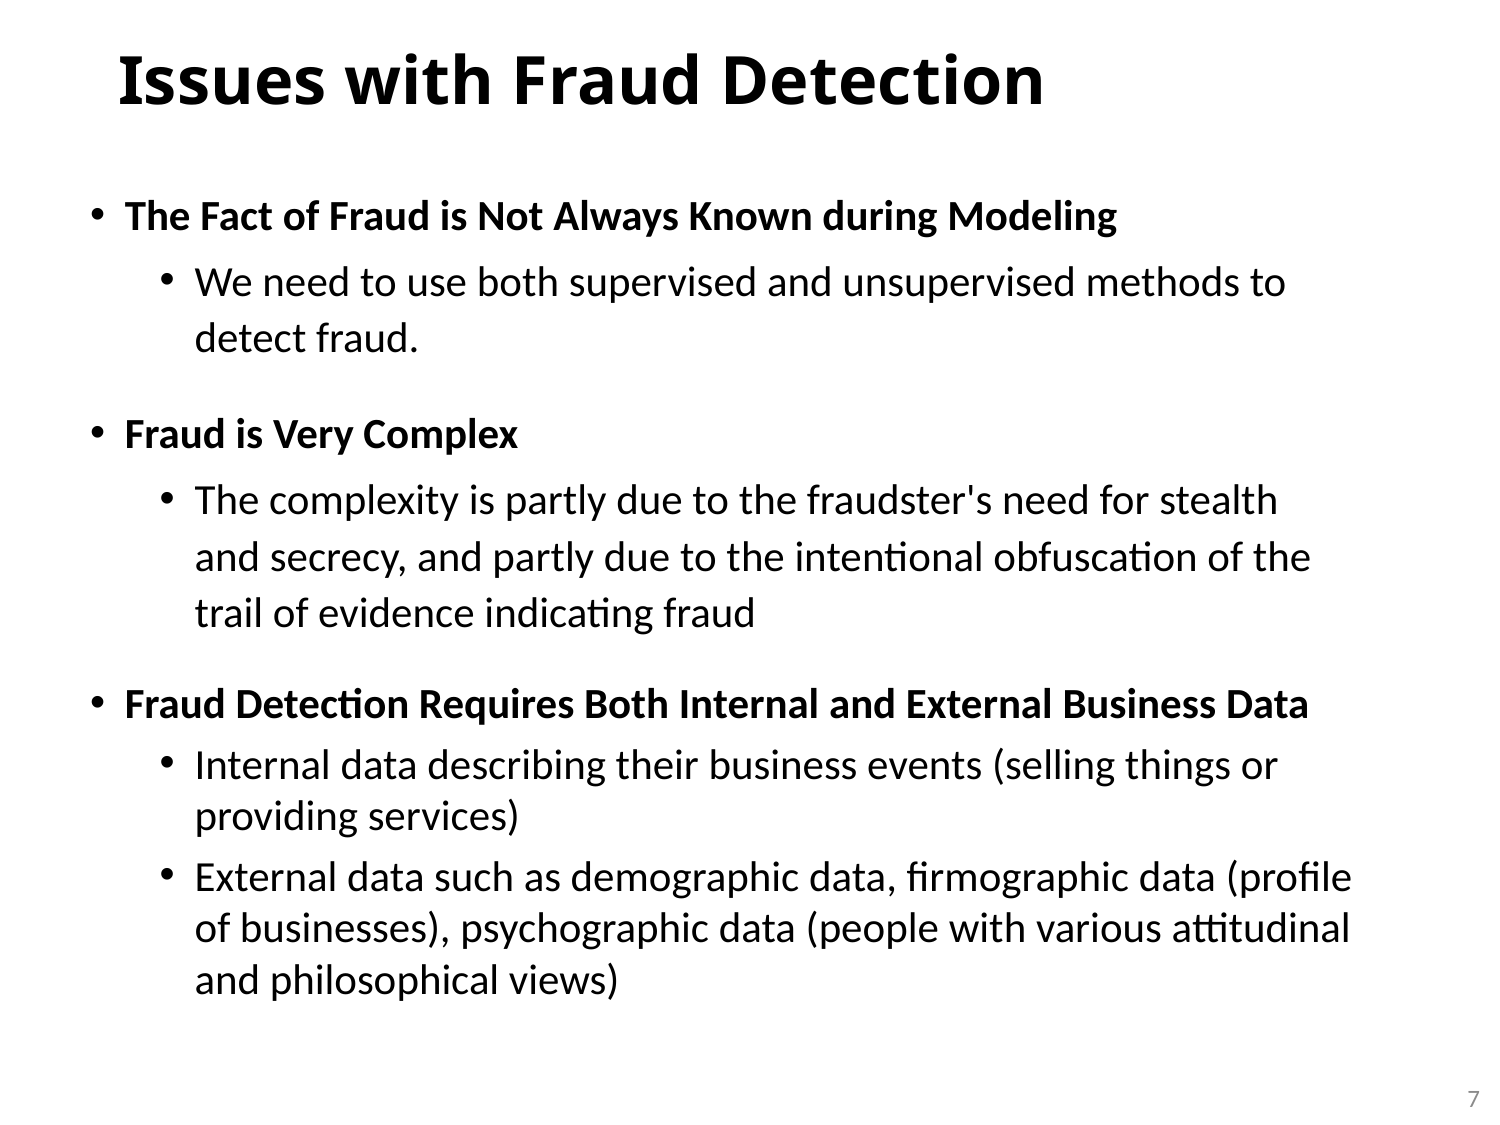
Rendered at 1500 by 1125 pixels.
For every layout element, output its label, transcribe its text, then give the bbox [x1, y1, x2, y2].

title Issues with Fraud Detection [103, 37, 1397, 128]
list The Fact of Fraud is Not Always Known during Modeling We need to use both supervised and unsupervised methods to detect fraud. Fraud is Very Complex The complexity is partly due to the fraudster's need for stealth and secrecy, and partly due to the intentional obfuscation of the trail of evidence indicating fraud Fraud Detection Requires Both Internal and External Business Data Internal data describing their business events (selling things or providing services) External data such as demographic data, firmographic data (profile of businesses), psychographic data (people with various attitudinal and philosophical views) [75, 174, 1369, 1025]
slide_number 7 [1157, 1080, 1495, 1116]
